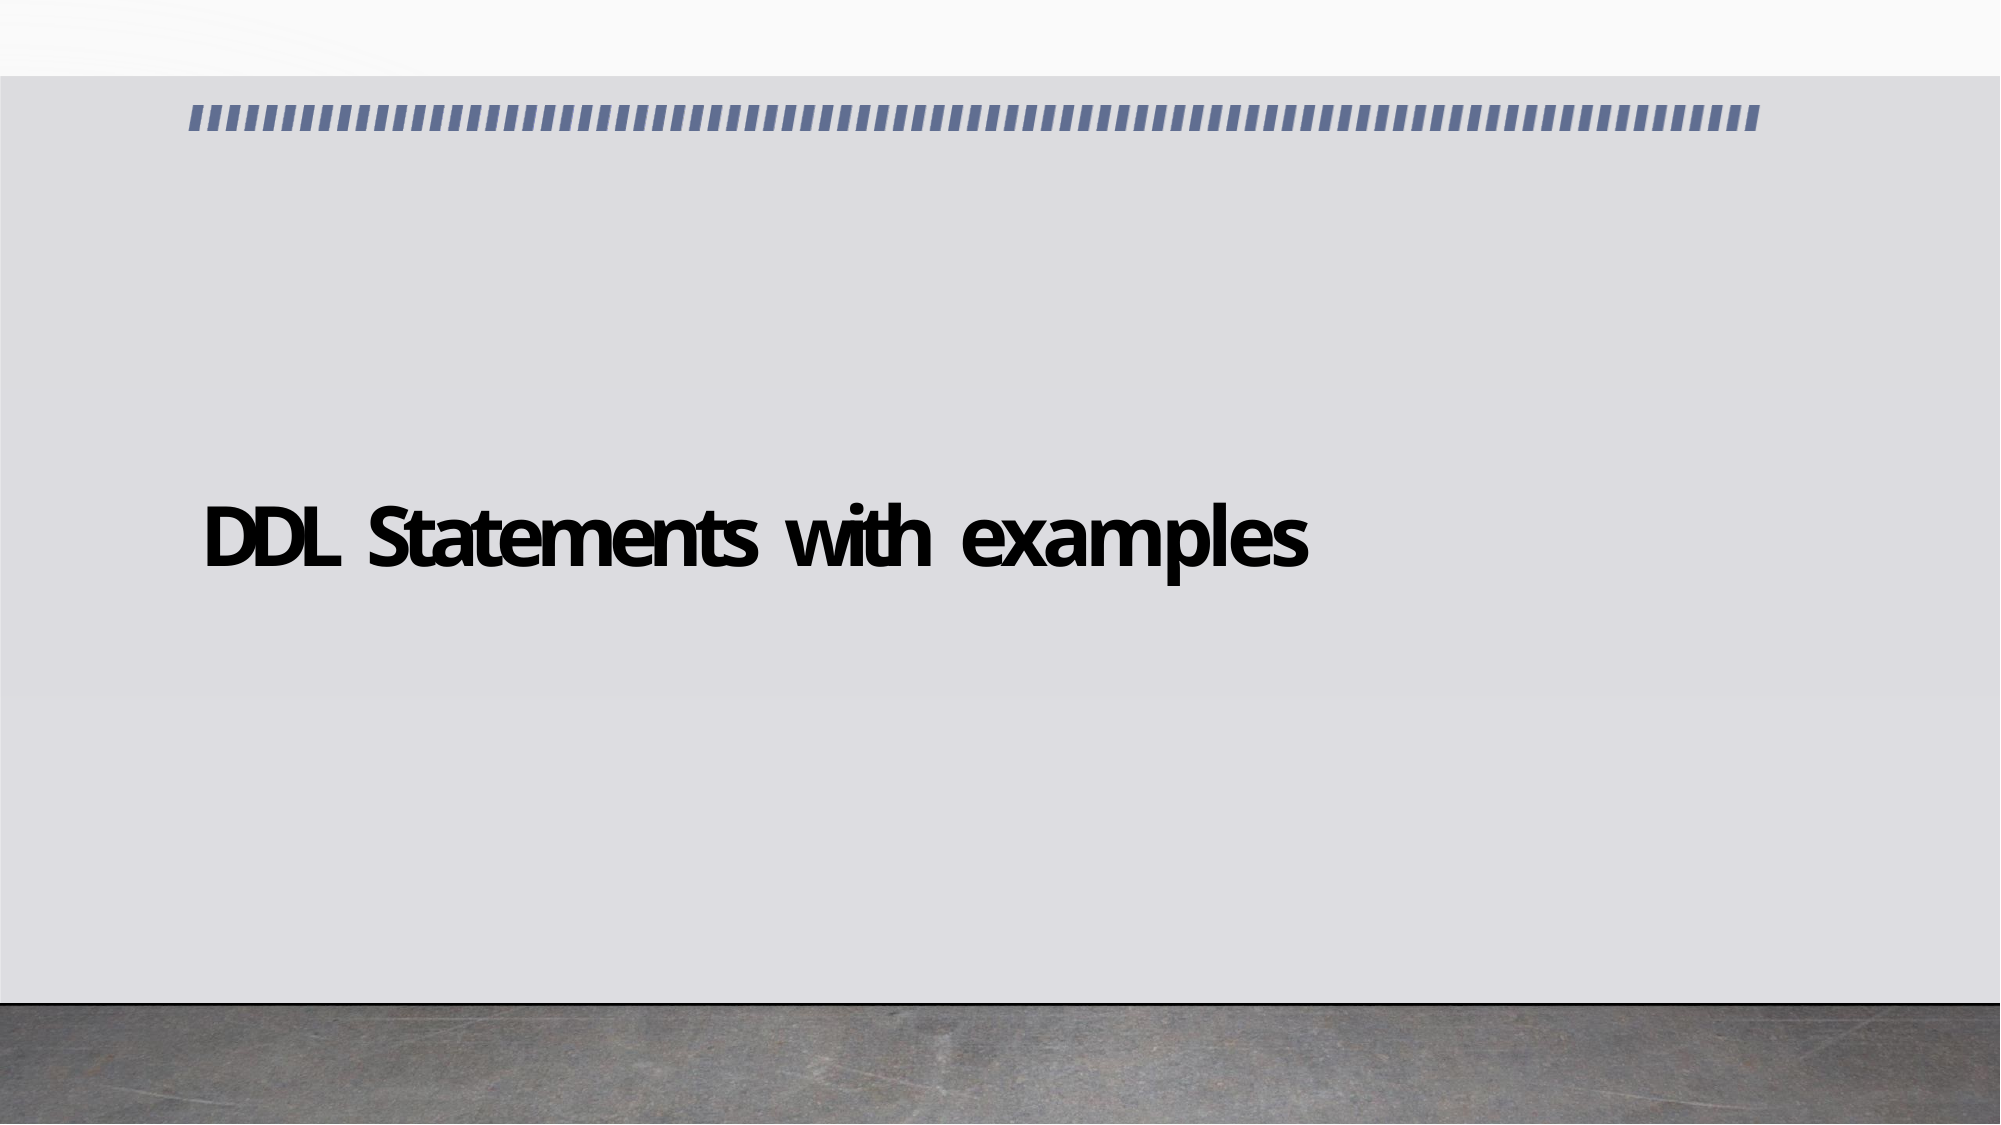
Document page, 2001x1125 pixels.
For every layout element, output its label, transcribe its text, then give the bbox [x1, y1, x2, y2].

title DDL Statements with examples [198, 481, 1431, 672]
picture [0, 0, 2000, 1003]
picture [0, 1006, 2000, 1125]
